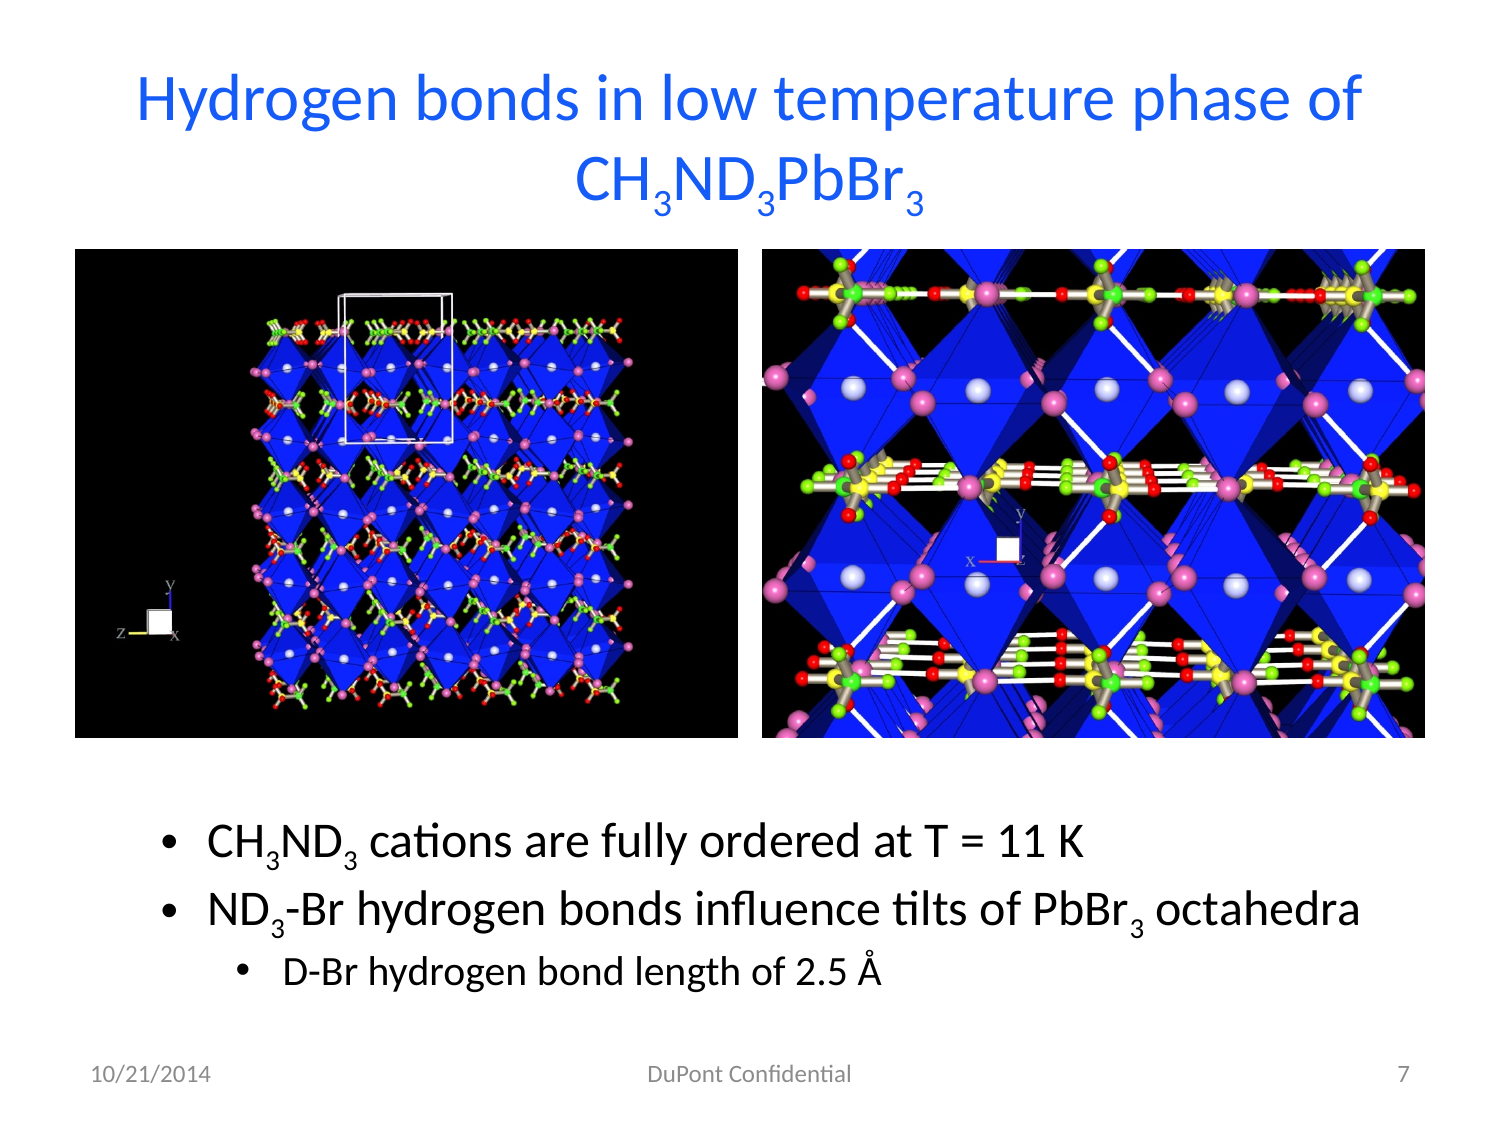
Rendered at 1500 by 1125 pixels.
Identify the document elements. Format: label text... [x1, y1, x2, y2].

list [74, 249, 738, 738]
slide_number 7 [1074, 1042, 1425, 1103]
title Hydrogen bonds in low temperature phase of CH3ND3PbBr3 [75, 45, 1425, 233]
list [762, 249, 1426, 738]
footer DuPont Confidential [512, 1042, 988, 1103]
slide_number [75, 1042, 425, 1103]
text_box CH3ND3 cations are fully ordered at T = 11 K ND3-Br hydrogen bonds influence tilts of PbBr3 octahedra D-Br hydrogen bond length of 2.5 Å [145, 800, 1377, 1002]
